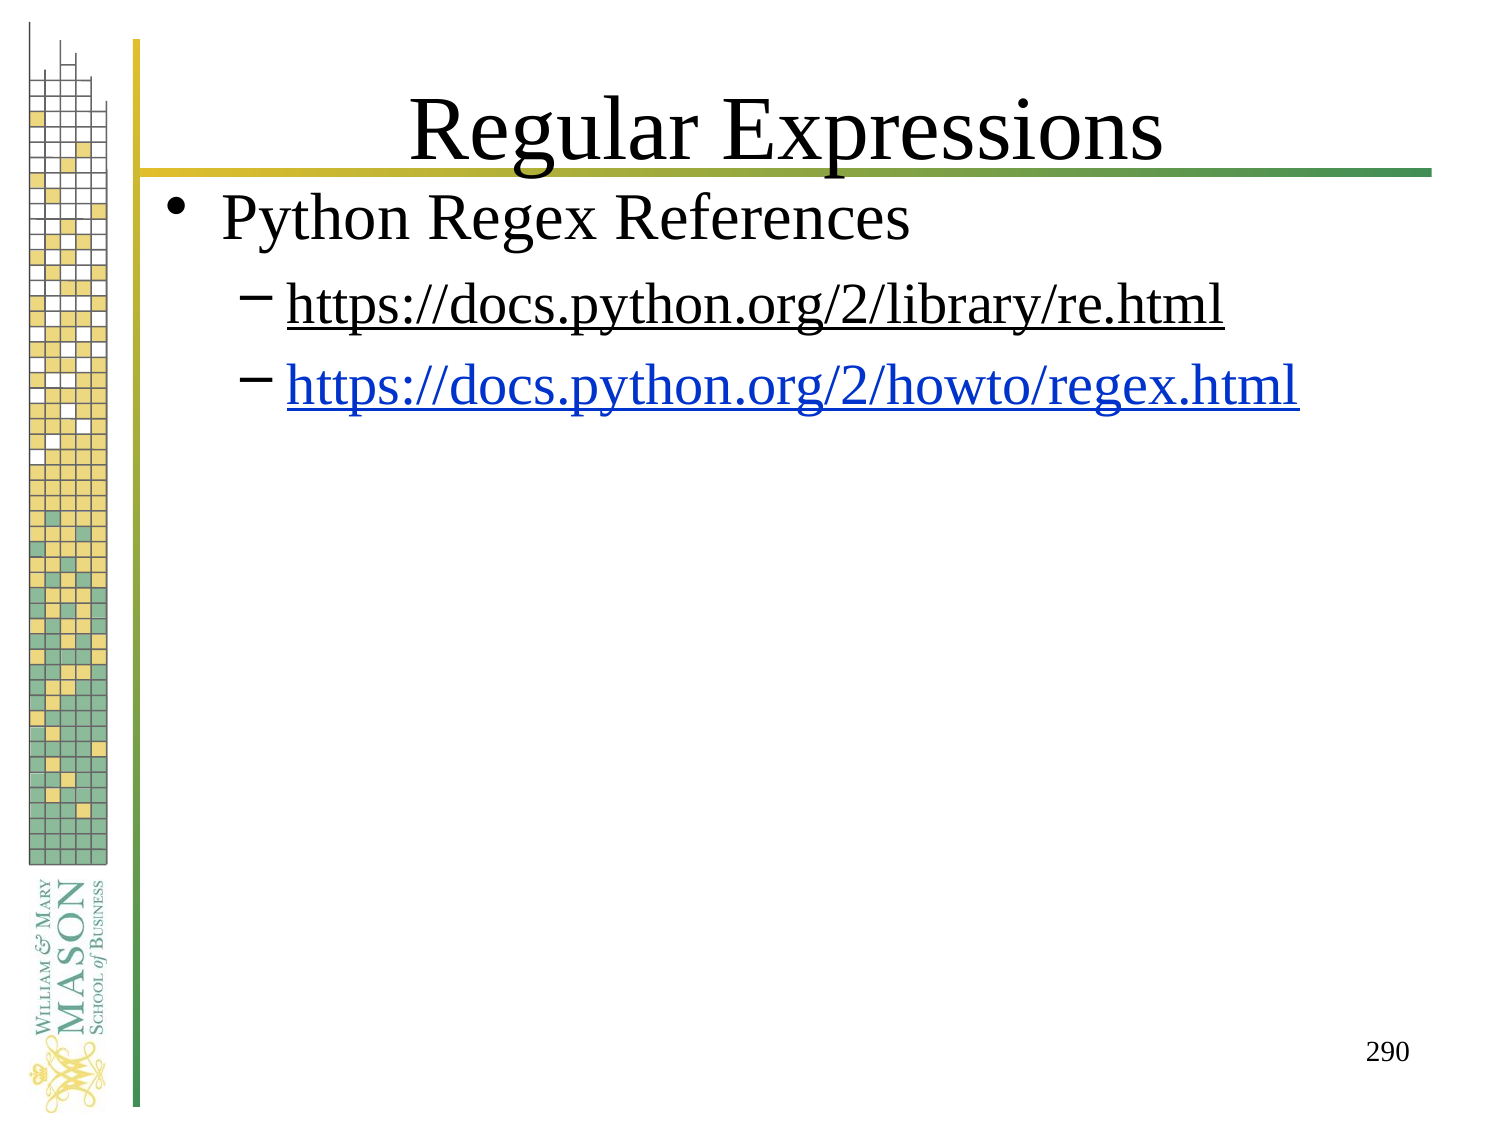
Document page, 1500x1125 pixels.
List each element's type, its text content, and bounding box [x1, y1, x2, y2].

table_cell Greater than [29, 879, 107, 1113]
list Python Regex References https://docs.python.org/2/library/re.html https://docs.python.org/2/howto/regex.html [150, 165, 1425, 1005]
slide_number 290 [1048, 1024, 1426, 1103]
title Regular Expressions [150, 45, 1425, 165]
